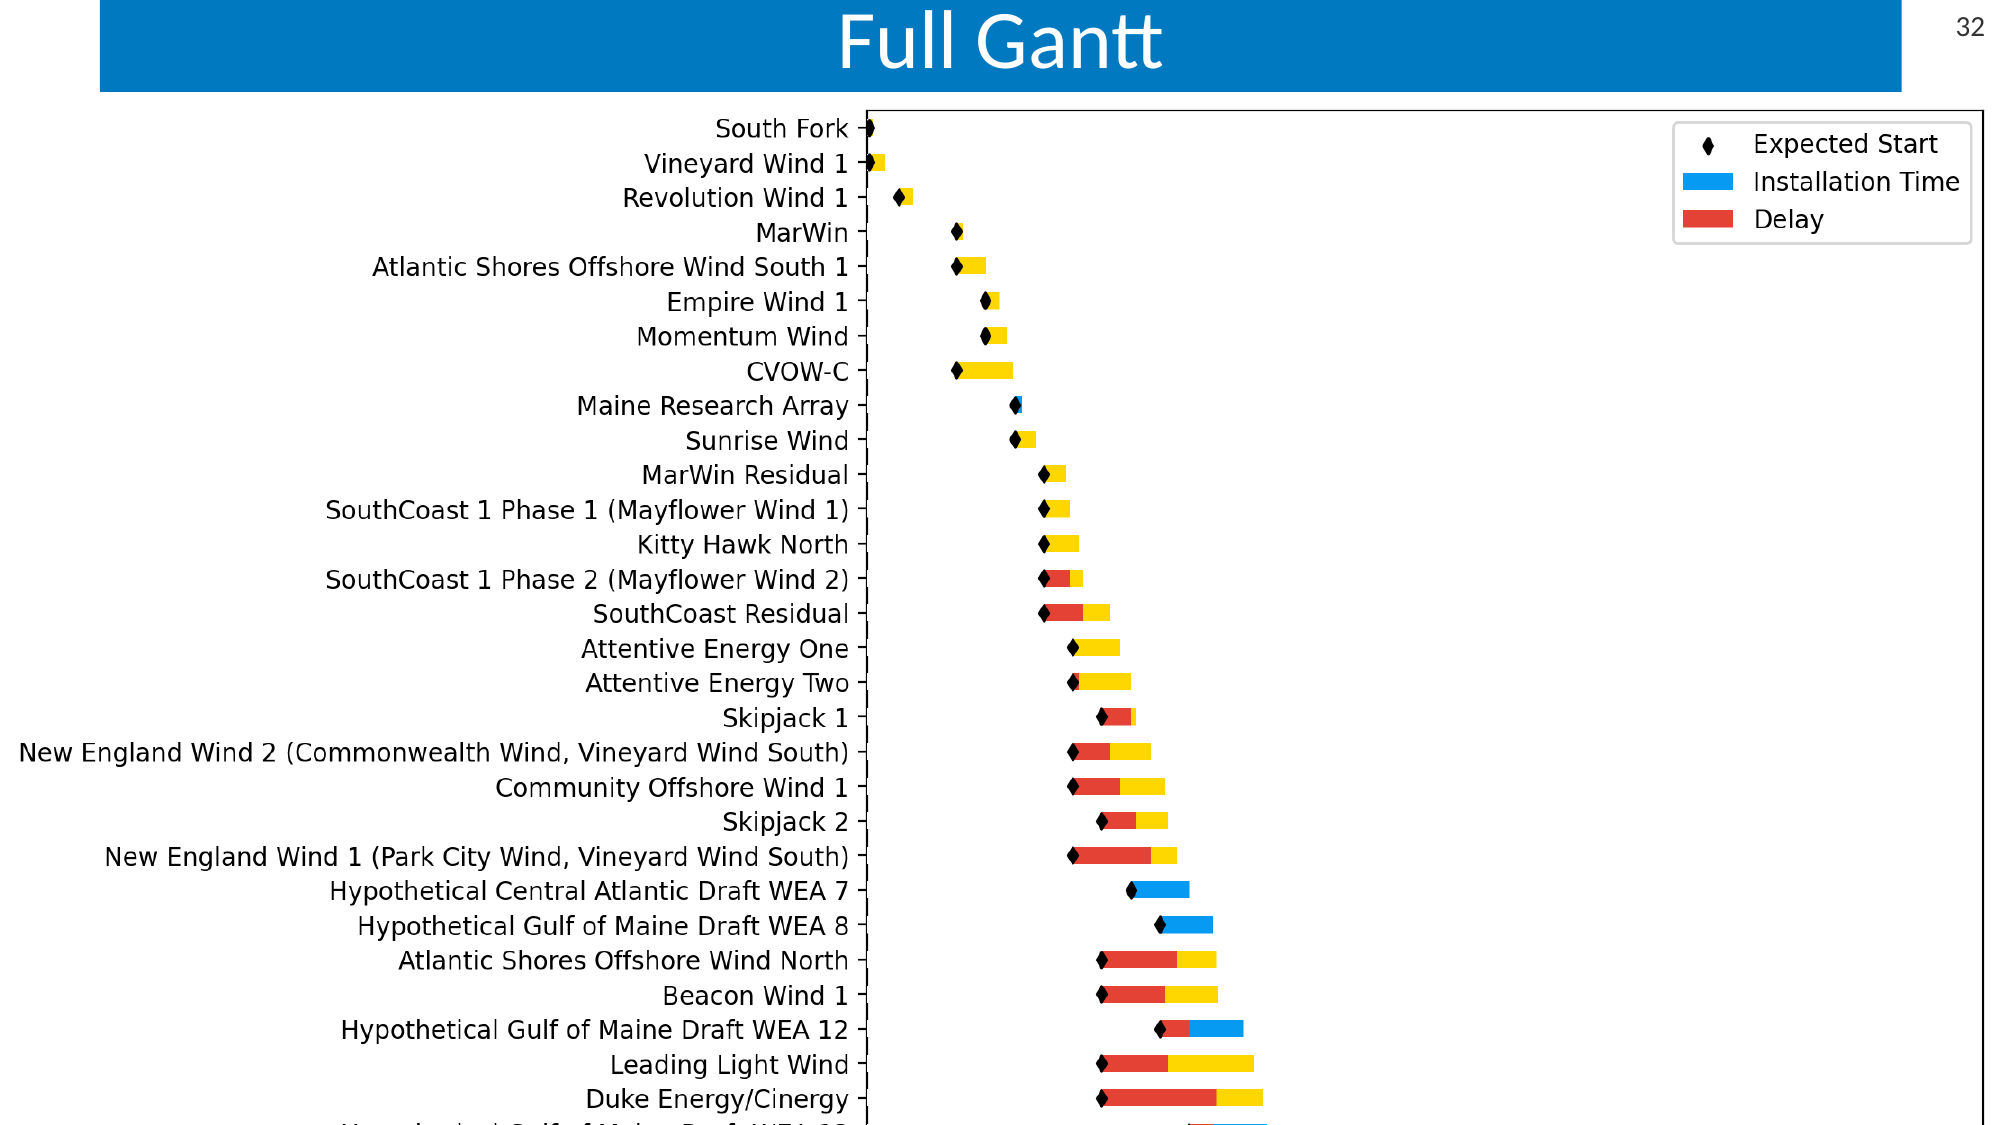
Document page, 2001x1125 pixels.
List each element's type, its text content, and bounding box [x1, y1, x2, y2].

picture [0, 92, 2000, 1125]
title Full Gantt [99, 0, 1902, 89]
